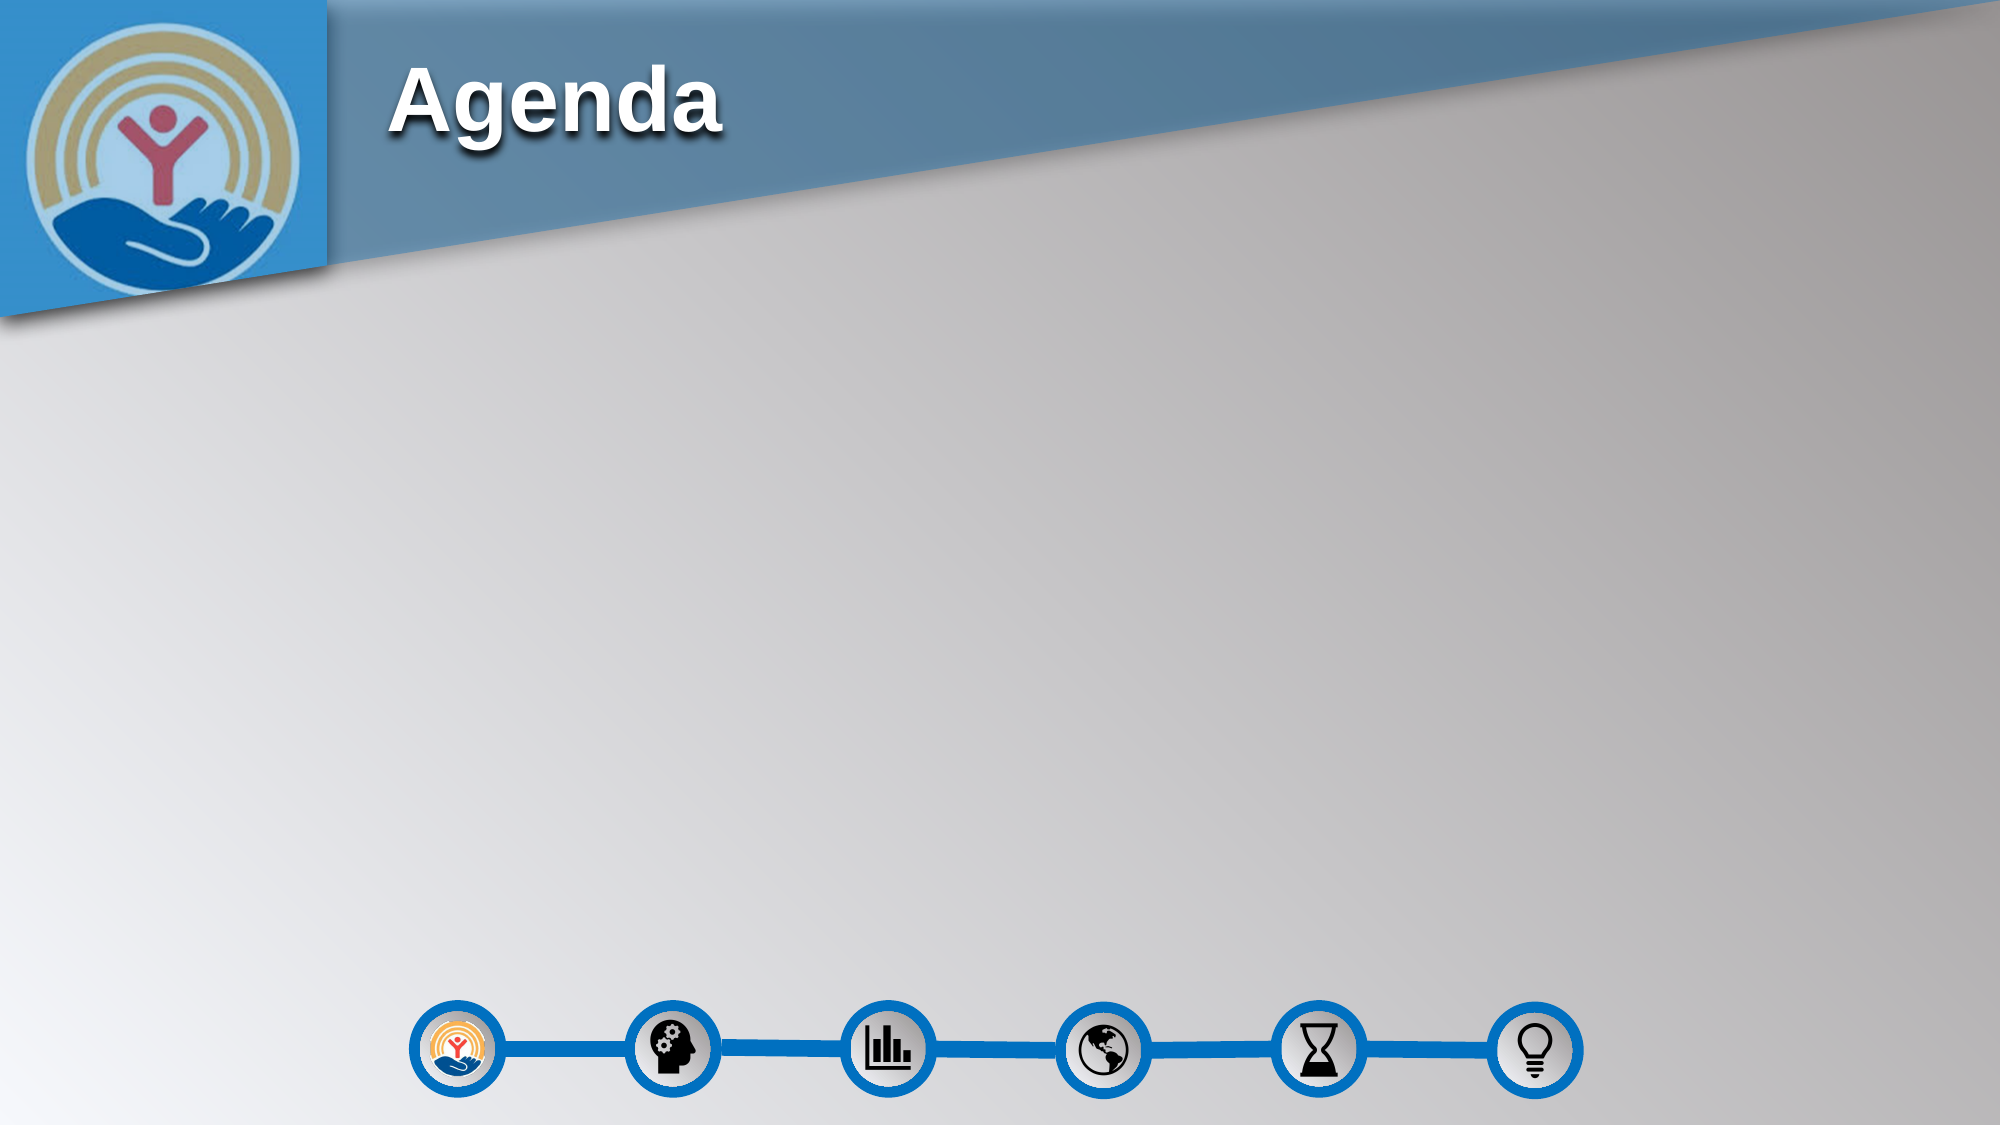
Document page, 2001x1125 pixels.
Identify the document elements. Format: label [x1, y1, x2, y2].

text_box [839, 1000, 938, 1098]
text_box [1270, 1000, 1368, 1098]
text_box [408, 1000, 507, 1098]
text_box [1054, 1001, 1153, 1100]
picture [0, 0, 2000, 318]
text_box [624, 1000, 722, 1098]
text_box [1486, 1001, 1584, 1100]
